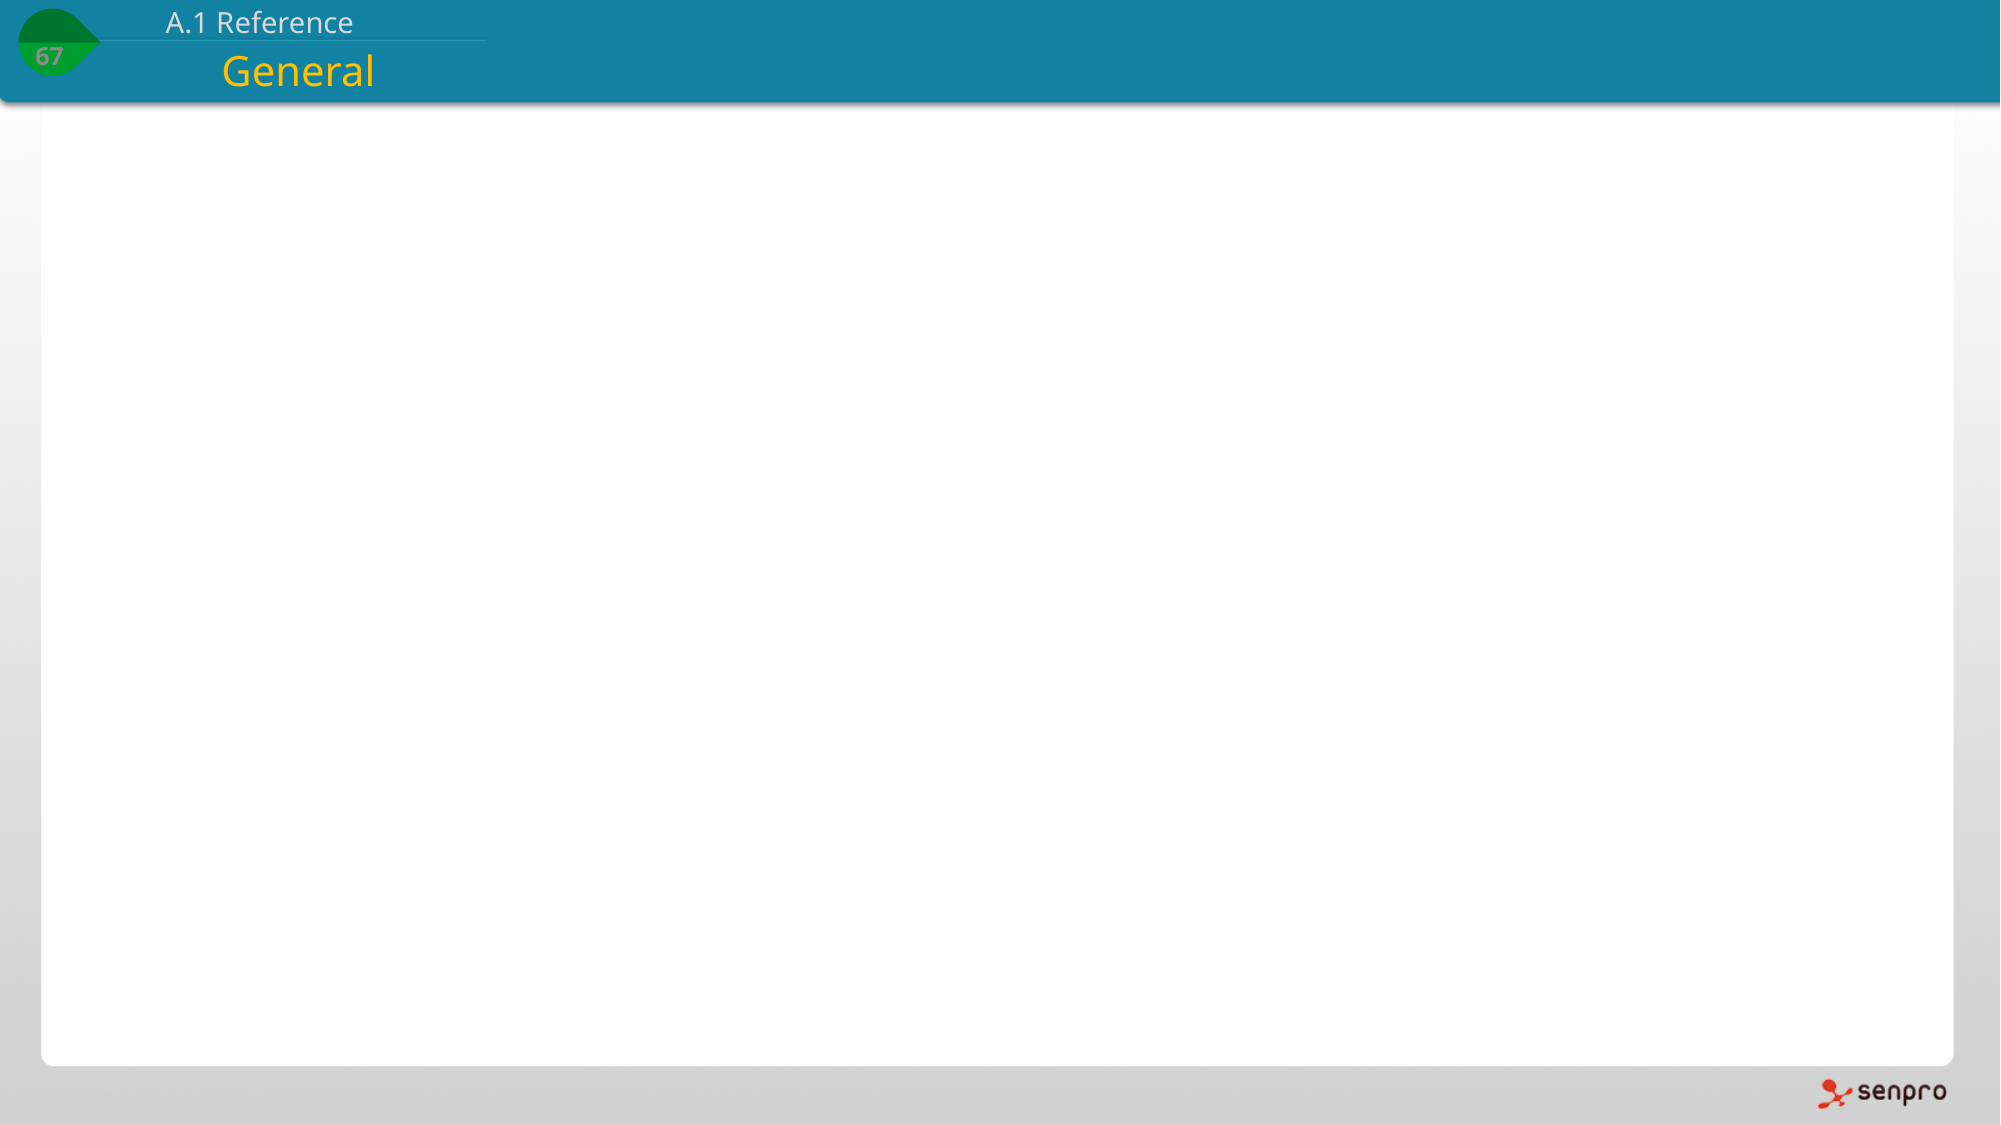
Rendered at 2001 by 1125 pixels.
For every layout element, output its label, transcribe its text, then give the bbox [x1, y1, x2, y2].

picture [0, 0, 2000, 1125]
list General [195, 31, 1942, 103]
title A.1 Reference [150, 0, 1075, 48]
